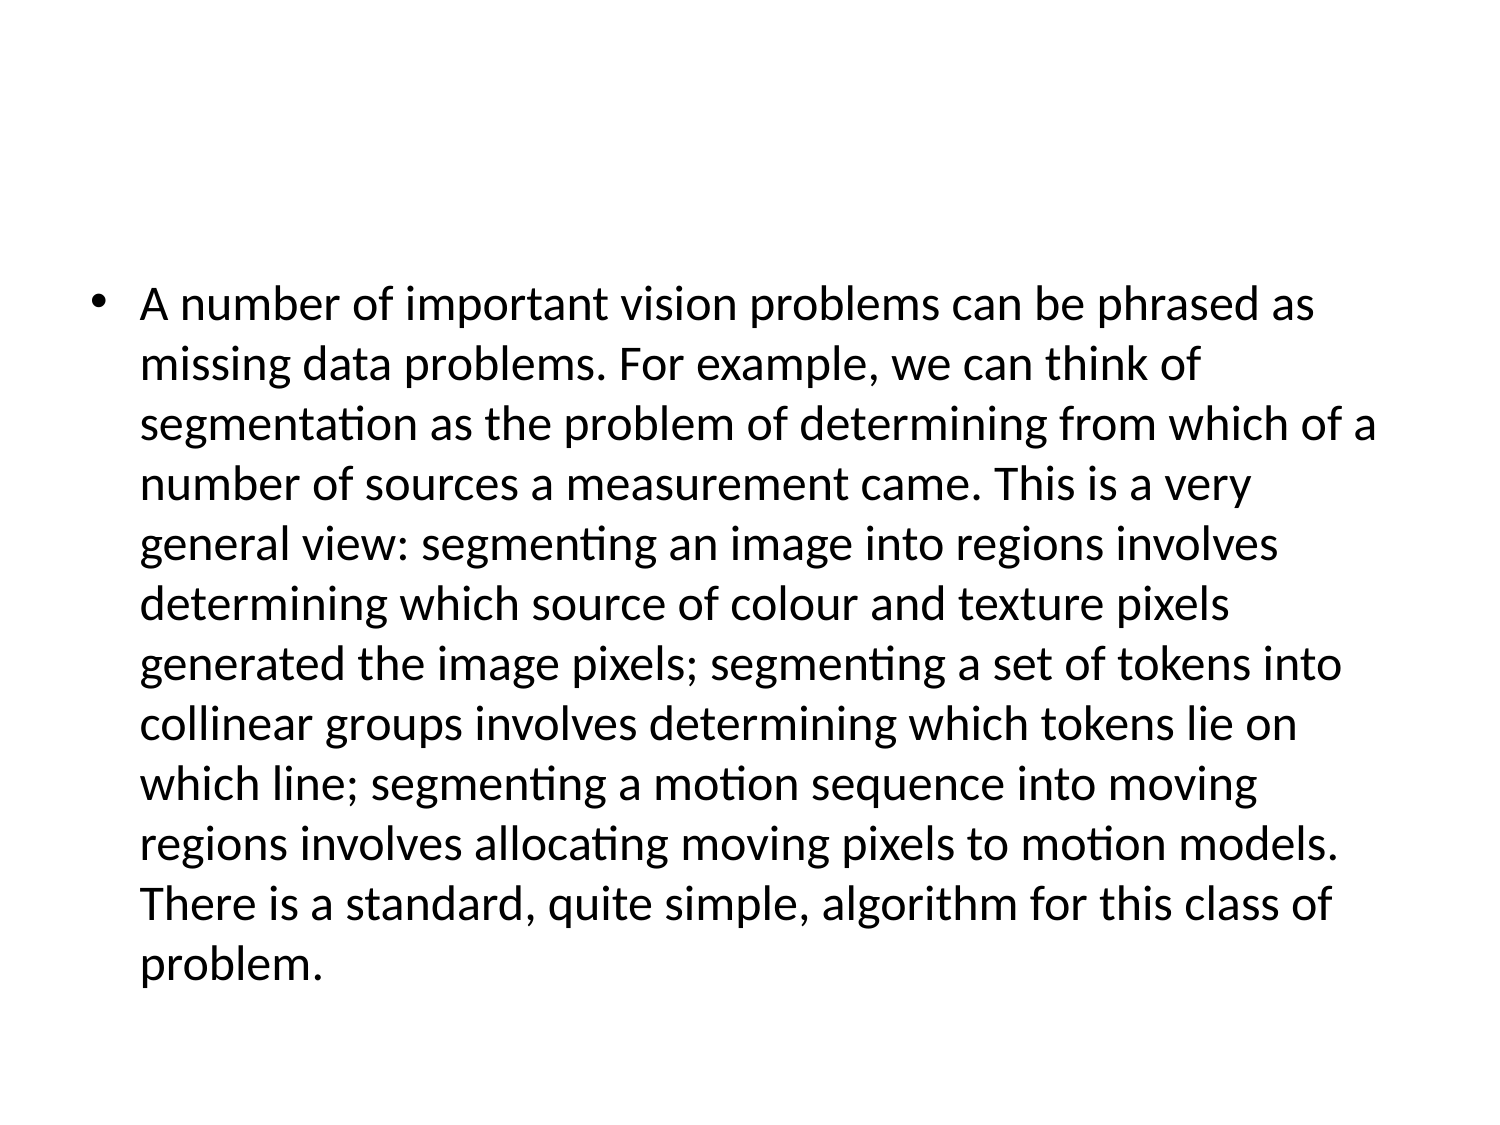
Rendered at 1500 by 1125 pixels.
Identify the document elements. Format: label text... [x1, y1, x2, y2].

list A number of important vision problems can be phrased as missing data problems. For example, we can think of segmentation as the problem of determining from which of a number of sources a measurement came. This is a very general view: segmenting an image into regions involves determining which source of colour and texture pixels generated the image pixels; segmenting a set of tokens into collinear groups involves determining which tokens lie on which line; segmenting a motion sequence into moving regions involves allocating moving pixels to motion models. There is a standard, quite simple, algorithm for this class of problem. [75, 262, 1425, 1005]
